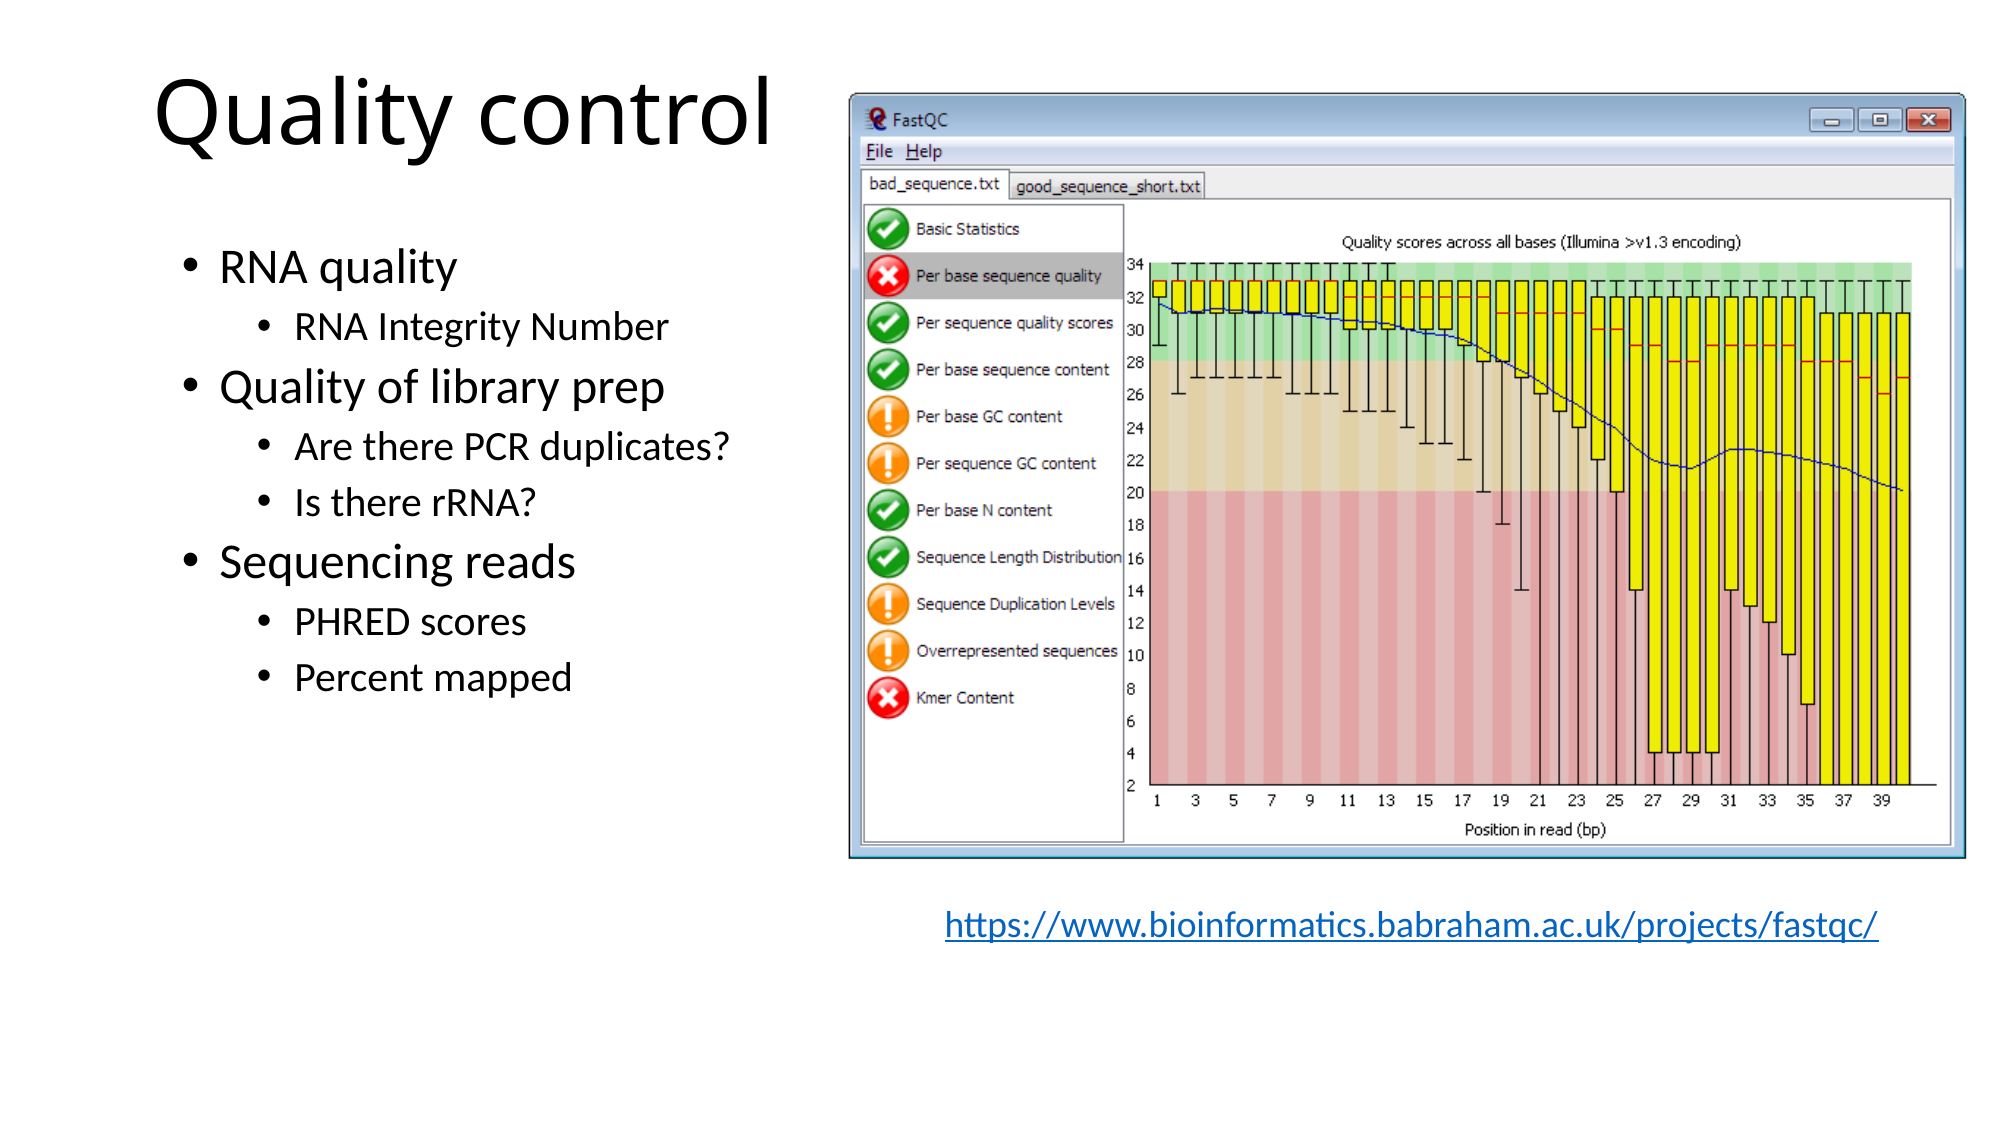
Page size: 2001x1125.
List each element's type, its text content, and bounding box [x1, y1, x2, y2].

text_box https://www.bioinformatics.babraham.ac.uk/projects/fastqc/ [929, 892, 1894, 953]
title Quality control [137, 59, 1863, 172]
list RNA quality RNA Integrity Number Quality of library prep Are there PCR duplicates? Is there rRNA? Sequencing reads PHRED scores Percent mapped [91, 232, 1932, 946]
picture [845, 87, 1978, 862]
